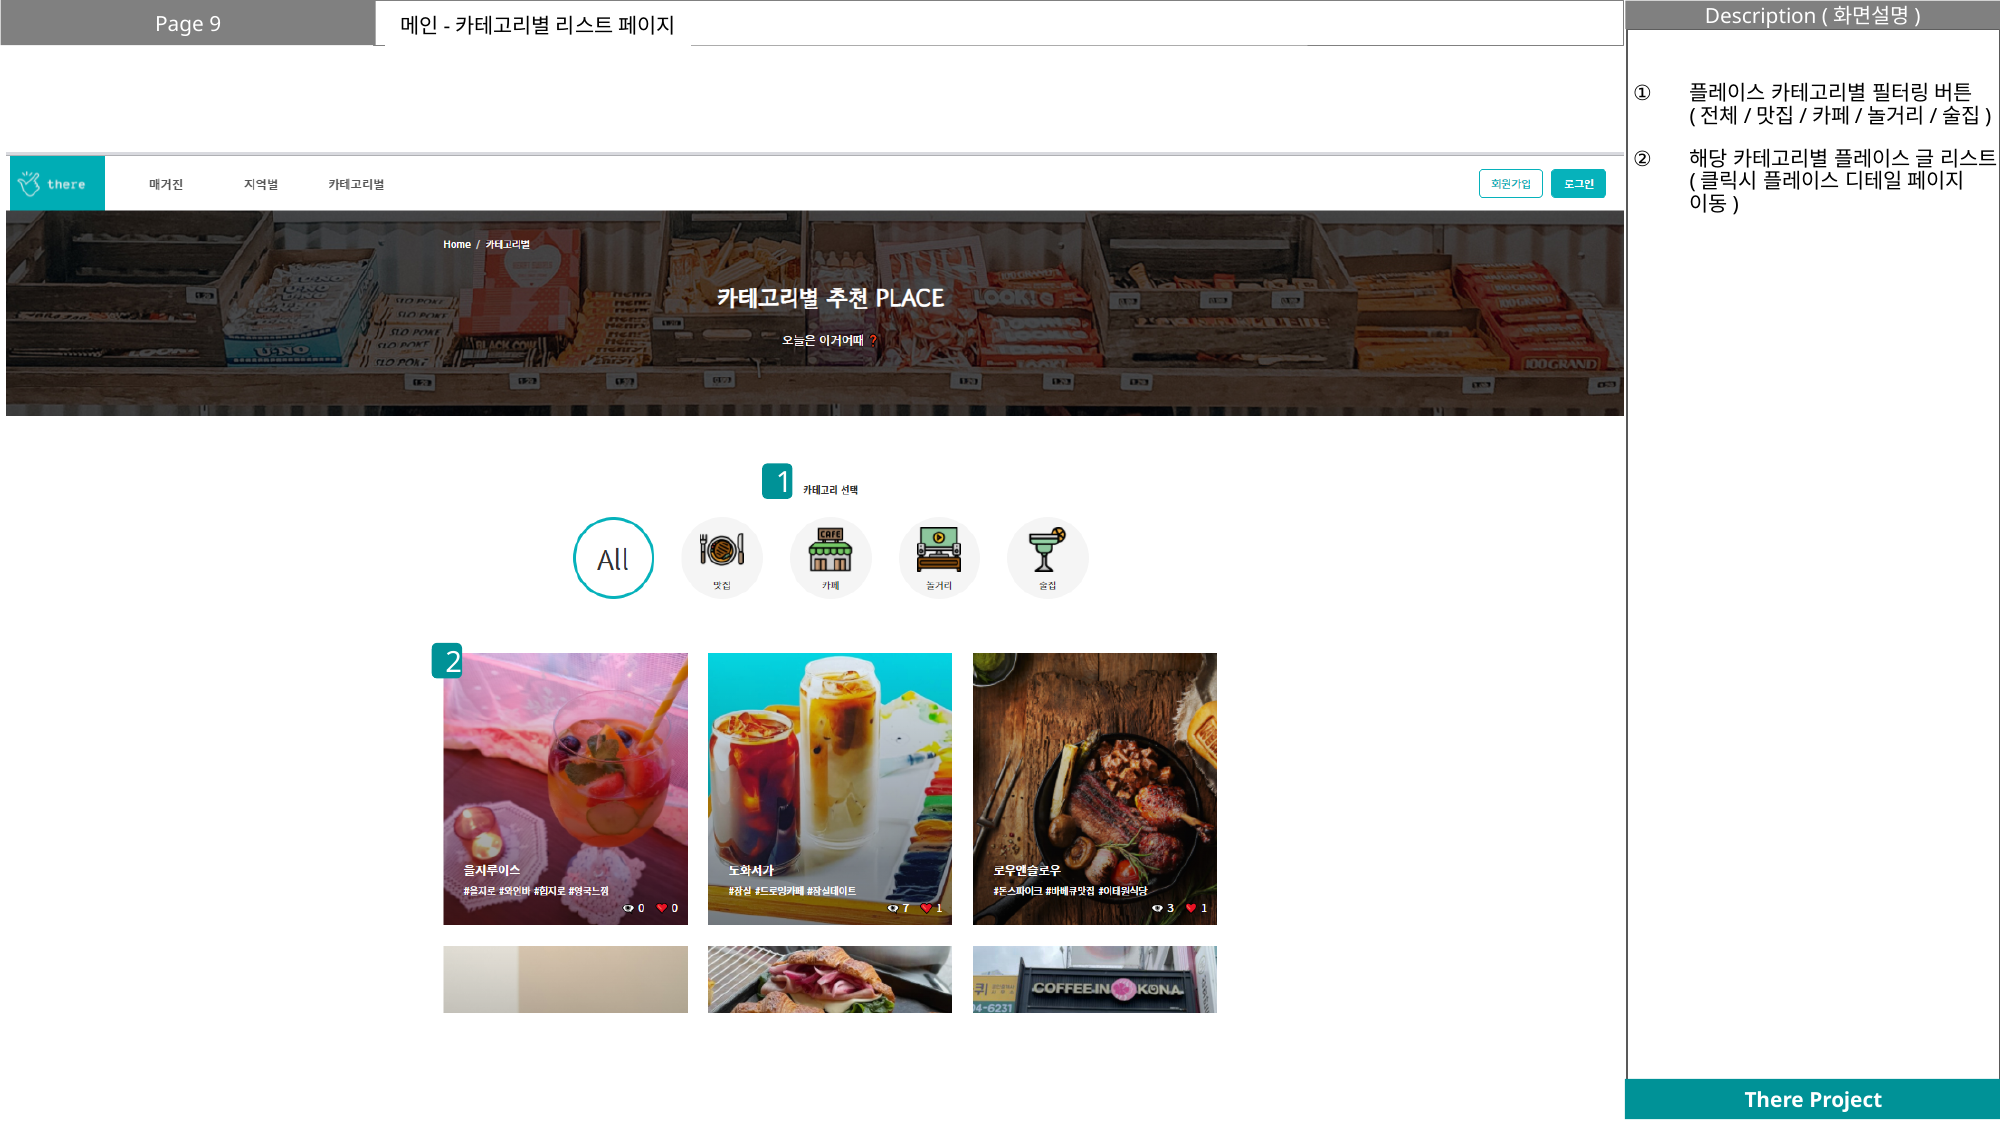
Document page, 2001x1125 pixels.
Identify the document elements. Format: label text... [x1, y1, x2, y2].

list 플레이스 카테고리별 필터링 버튼(전체/맛집/카페/놀거리/술집) 해당 카테고리별 플레이스 글 리스트(클릭시 플레이스 디테일 페이지 이동) [1627, 31, 2000, 1078]
text_box [371, 0, 1625, 47]
text_box Page 9 [0, 0, 371, 47]
picture [6, 152, 1624, 1013]
text_box Description (화면설명) [1625, 0, 2000, 31]
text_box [1624, 1078, 2000, 1120]
text_box 메인-카테고리별 리스트 페이지 [385, 5, 691, 46]
